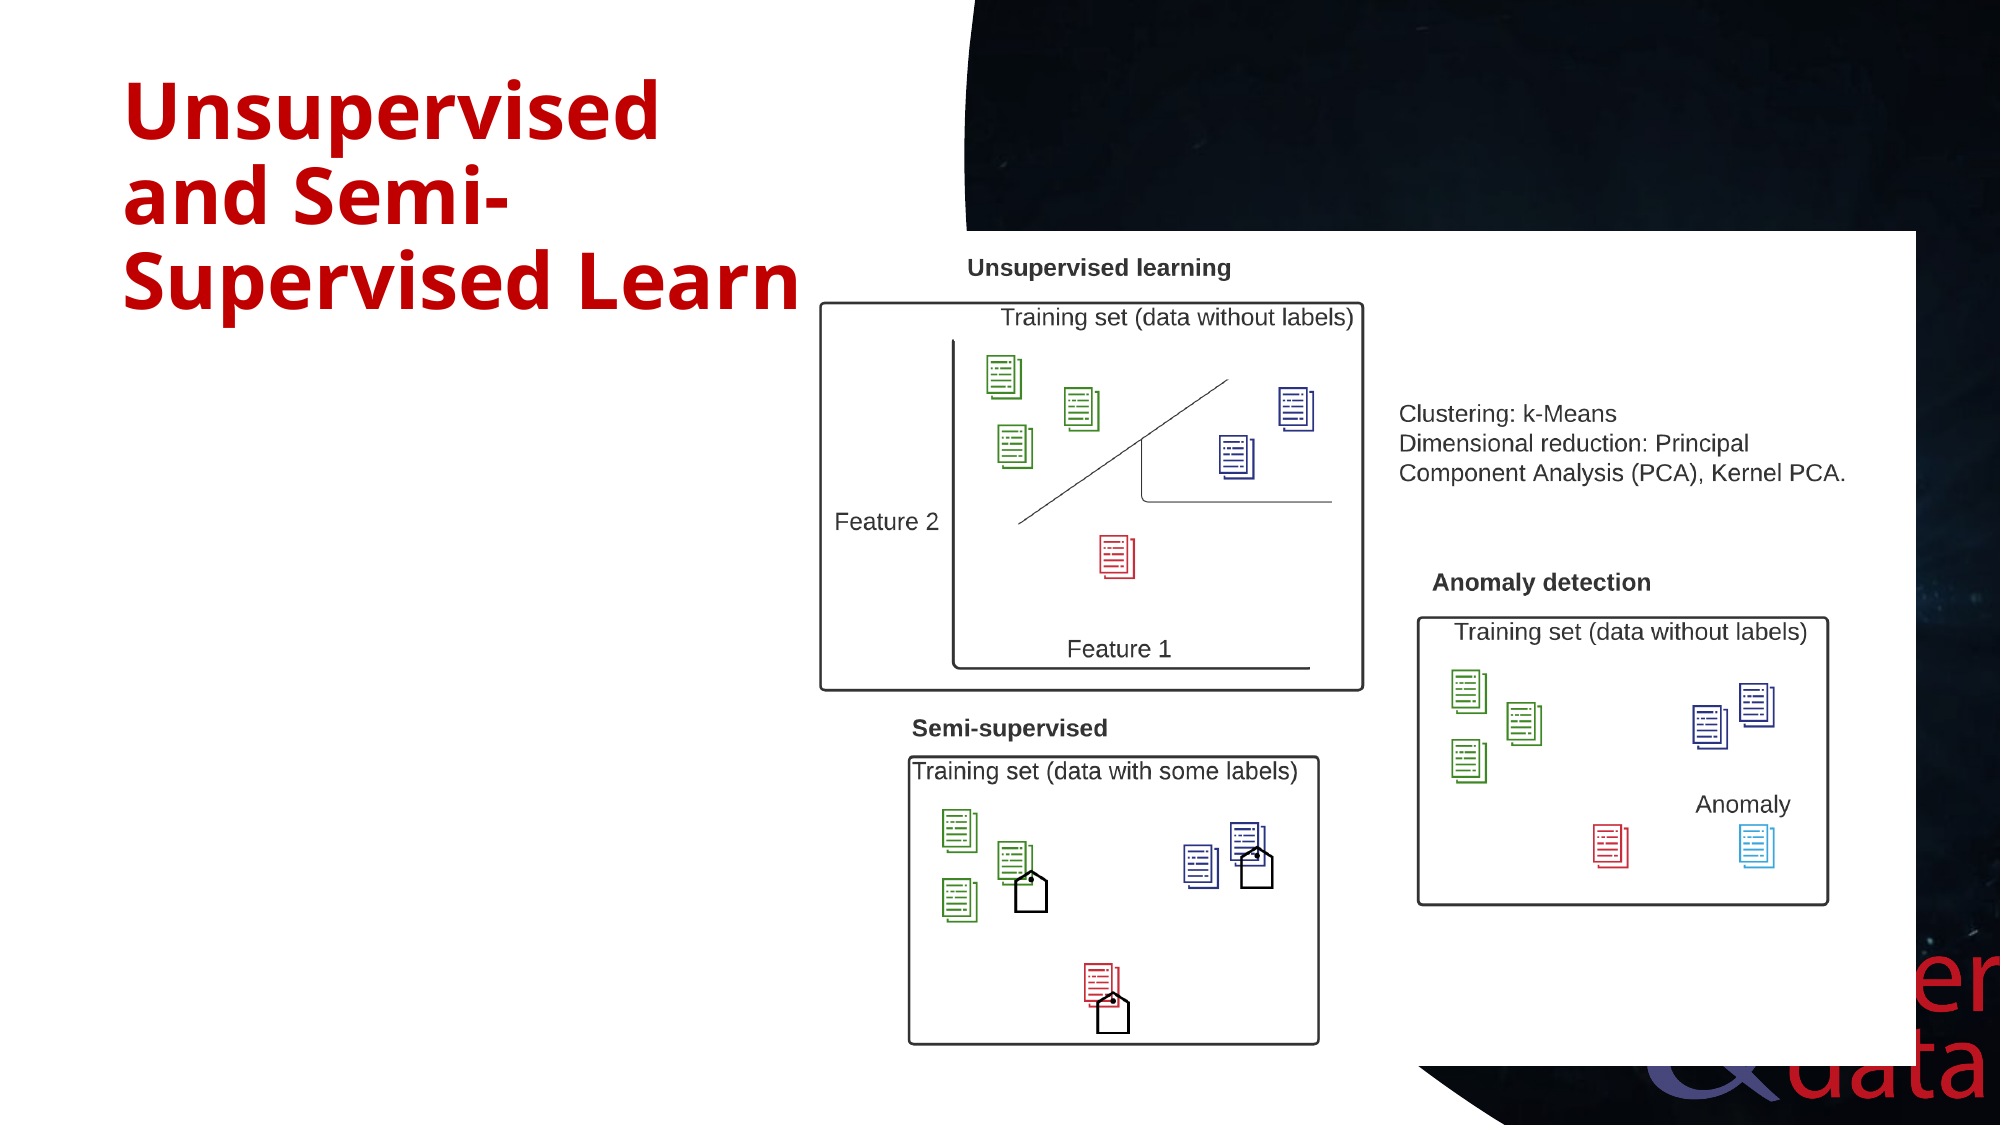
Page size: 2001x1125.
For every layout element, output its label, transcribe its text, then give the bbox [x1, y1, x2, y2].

title Unsupervised and Semi-Supervised Learning [107, 59, 948, 338]
picture [797, 0, 2000, 1125]
